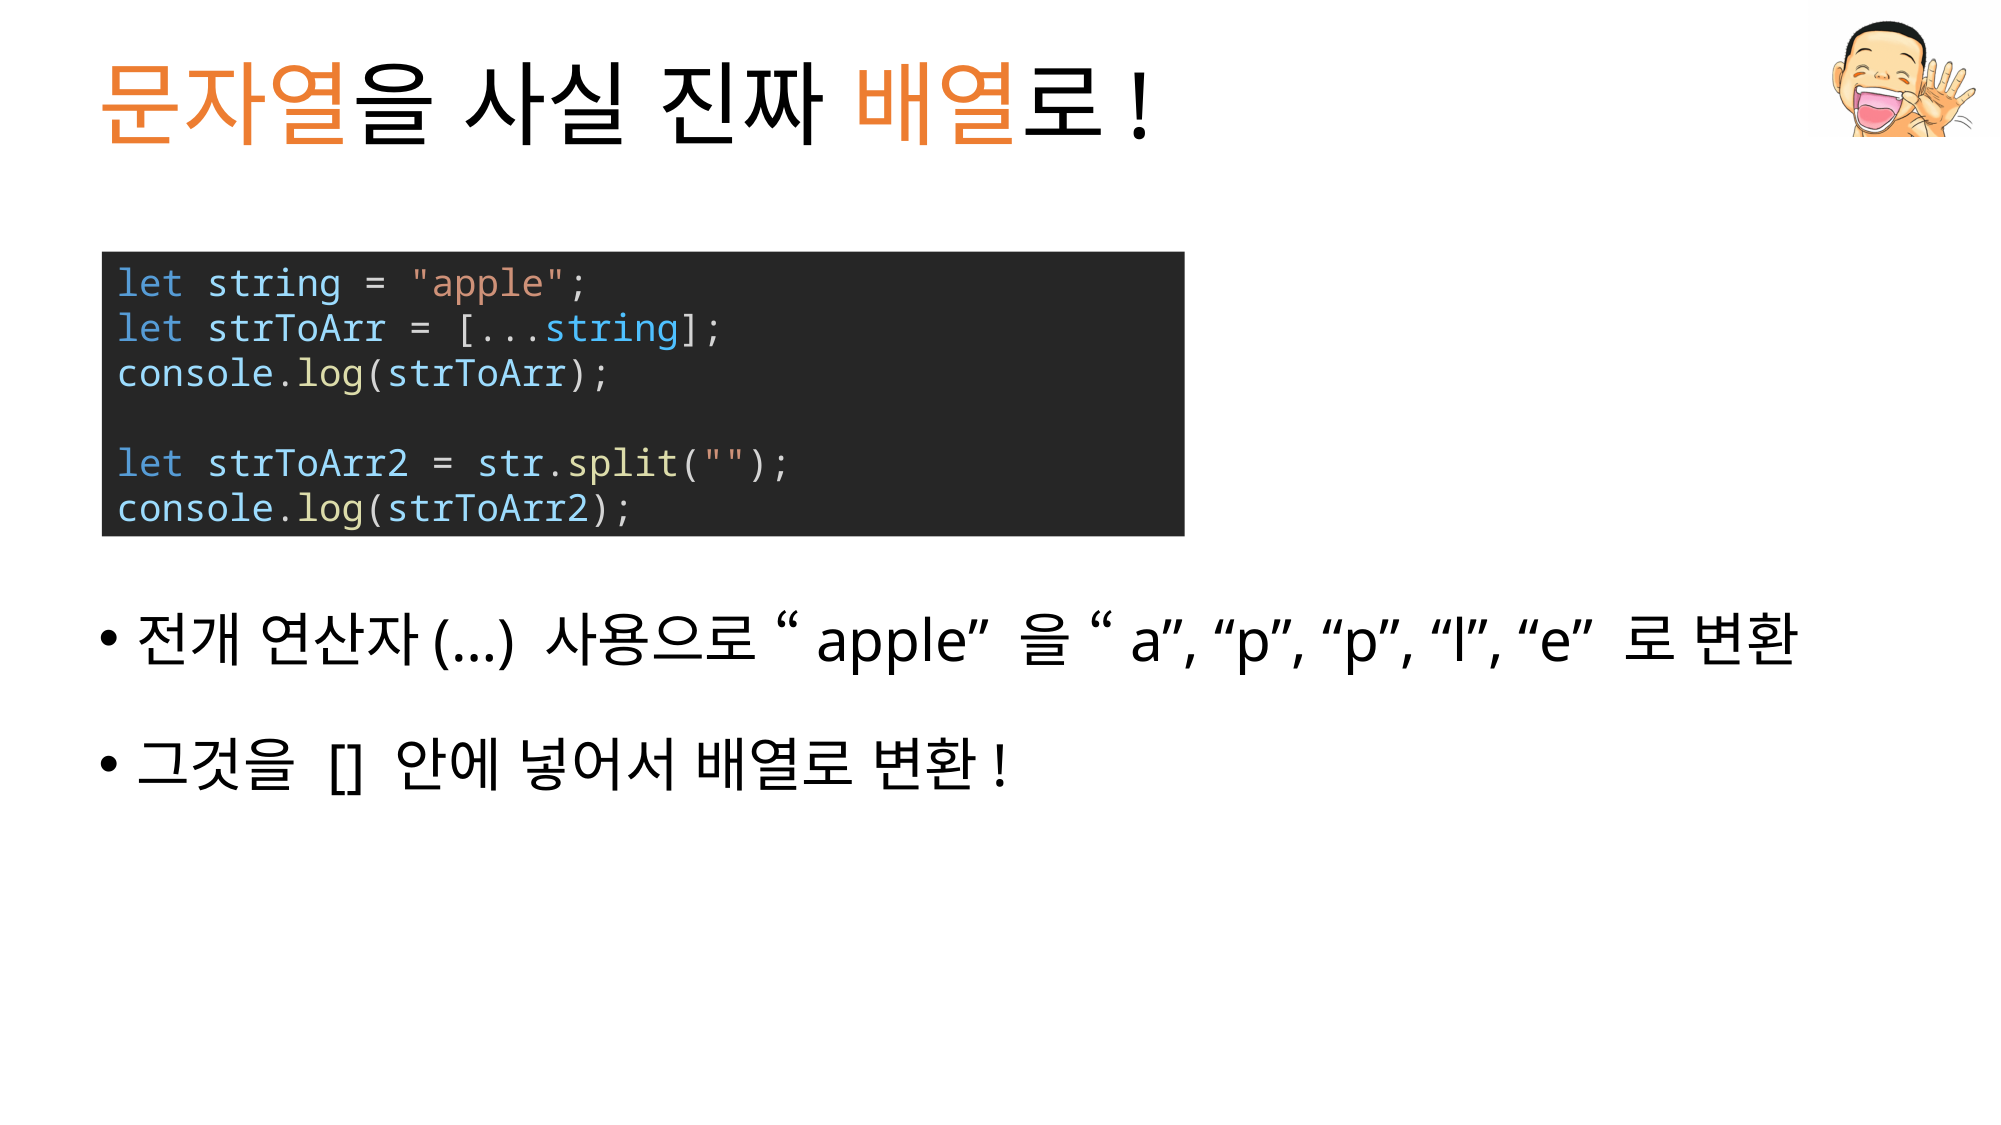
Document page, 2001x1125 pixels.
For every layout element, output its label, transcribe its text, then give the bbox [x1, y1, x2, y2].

list 전개 연산자(…) 사용으로 “apple” 을 “a”, “p”, “p”, “l”, “e” 로 변환 그것을 [] 안에 넣어서 배열로 변환! [83, 217, 1931, 1125]
picture [1931, 0, 2000, 137]
text_box let string = "apple"; let strToArr = [...string]; console.log(strToArr); let strToArr2 = str.split(""); console.log(strToArr2); [101, 251, 1185, 537]
title 문자열을 사실 진짜 배열로! [83, 0, 1931, 217]
